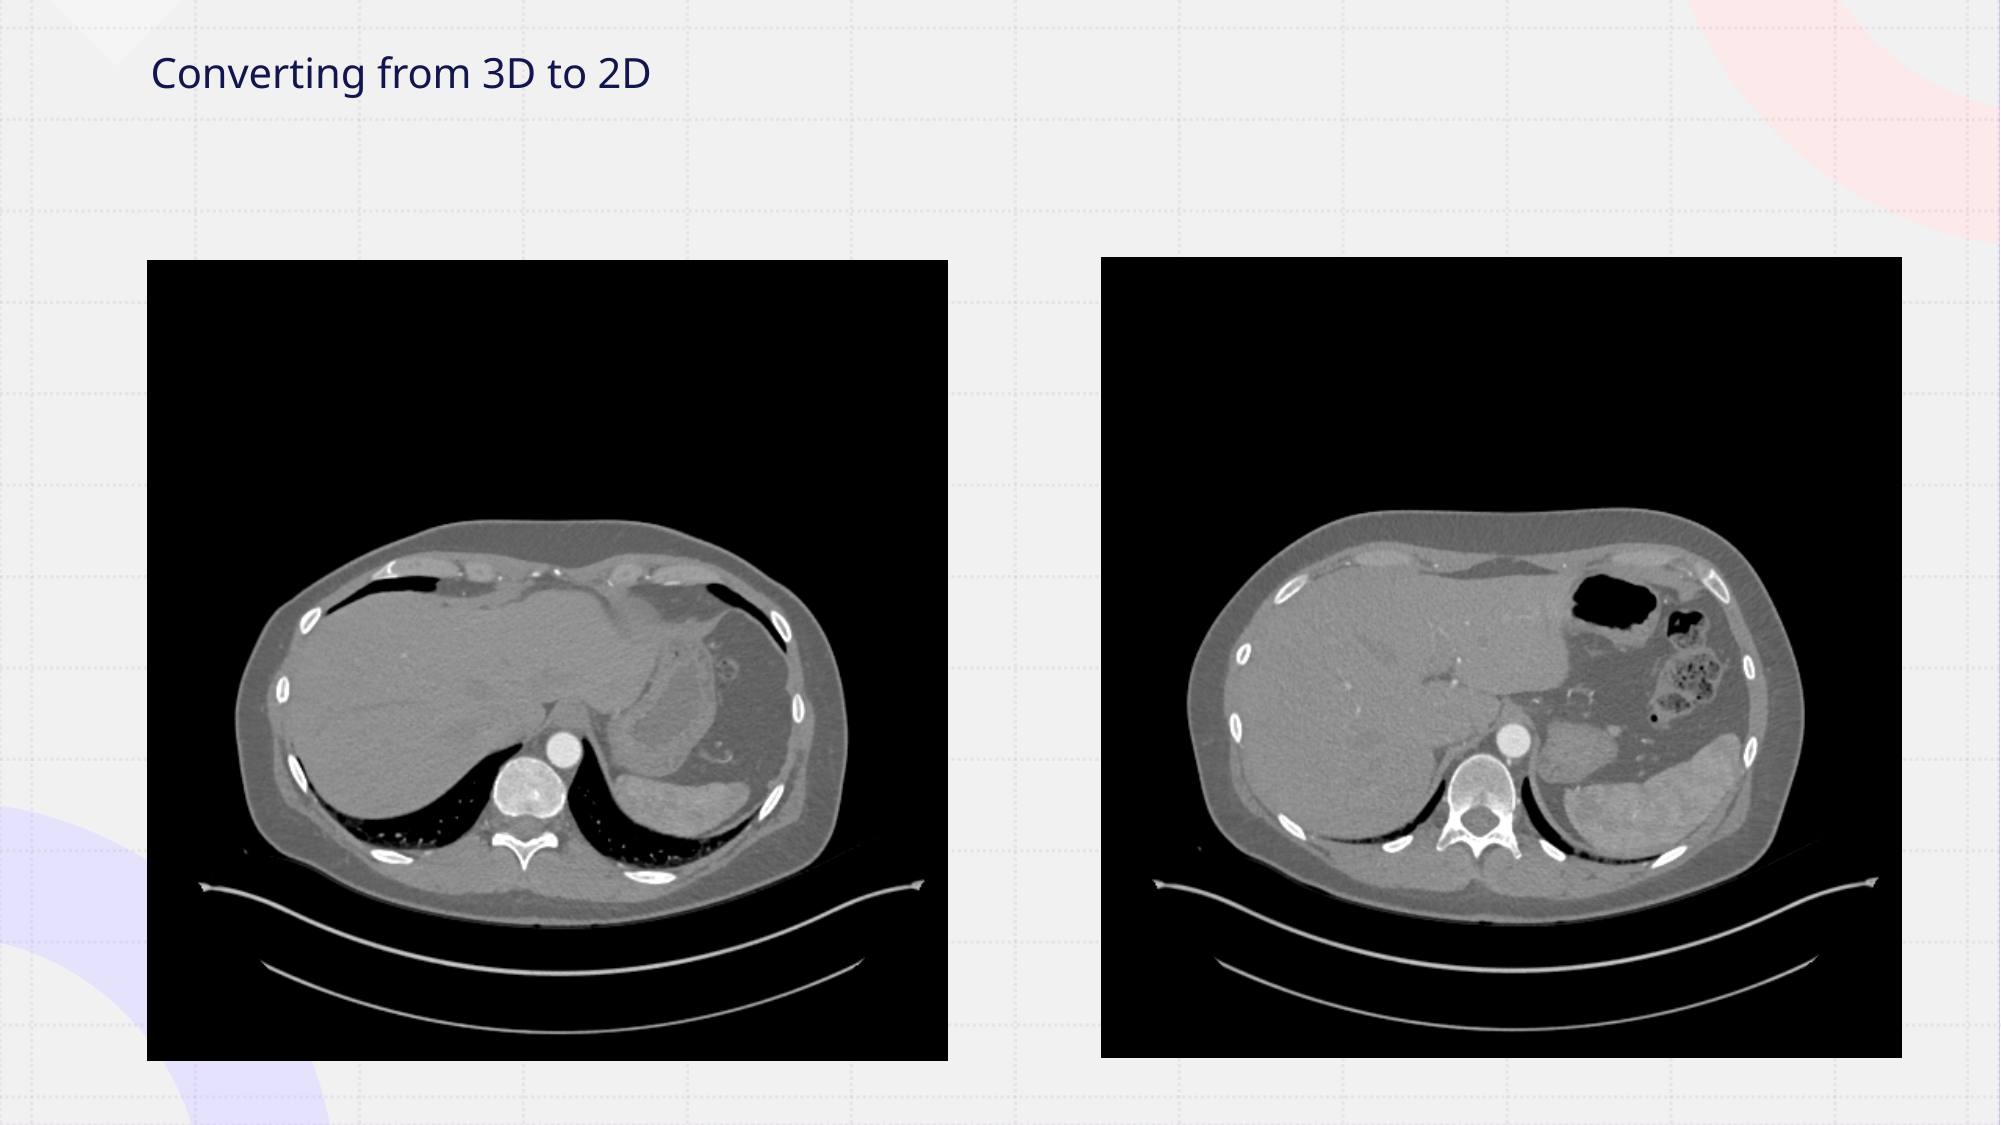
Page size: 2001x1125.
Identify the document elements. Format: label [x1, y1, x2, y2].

picture [1101, 257, 1902, 1058]
picture [147, 260, 948, 1061]
text_box [0, 0, 2000, 1125]
